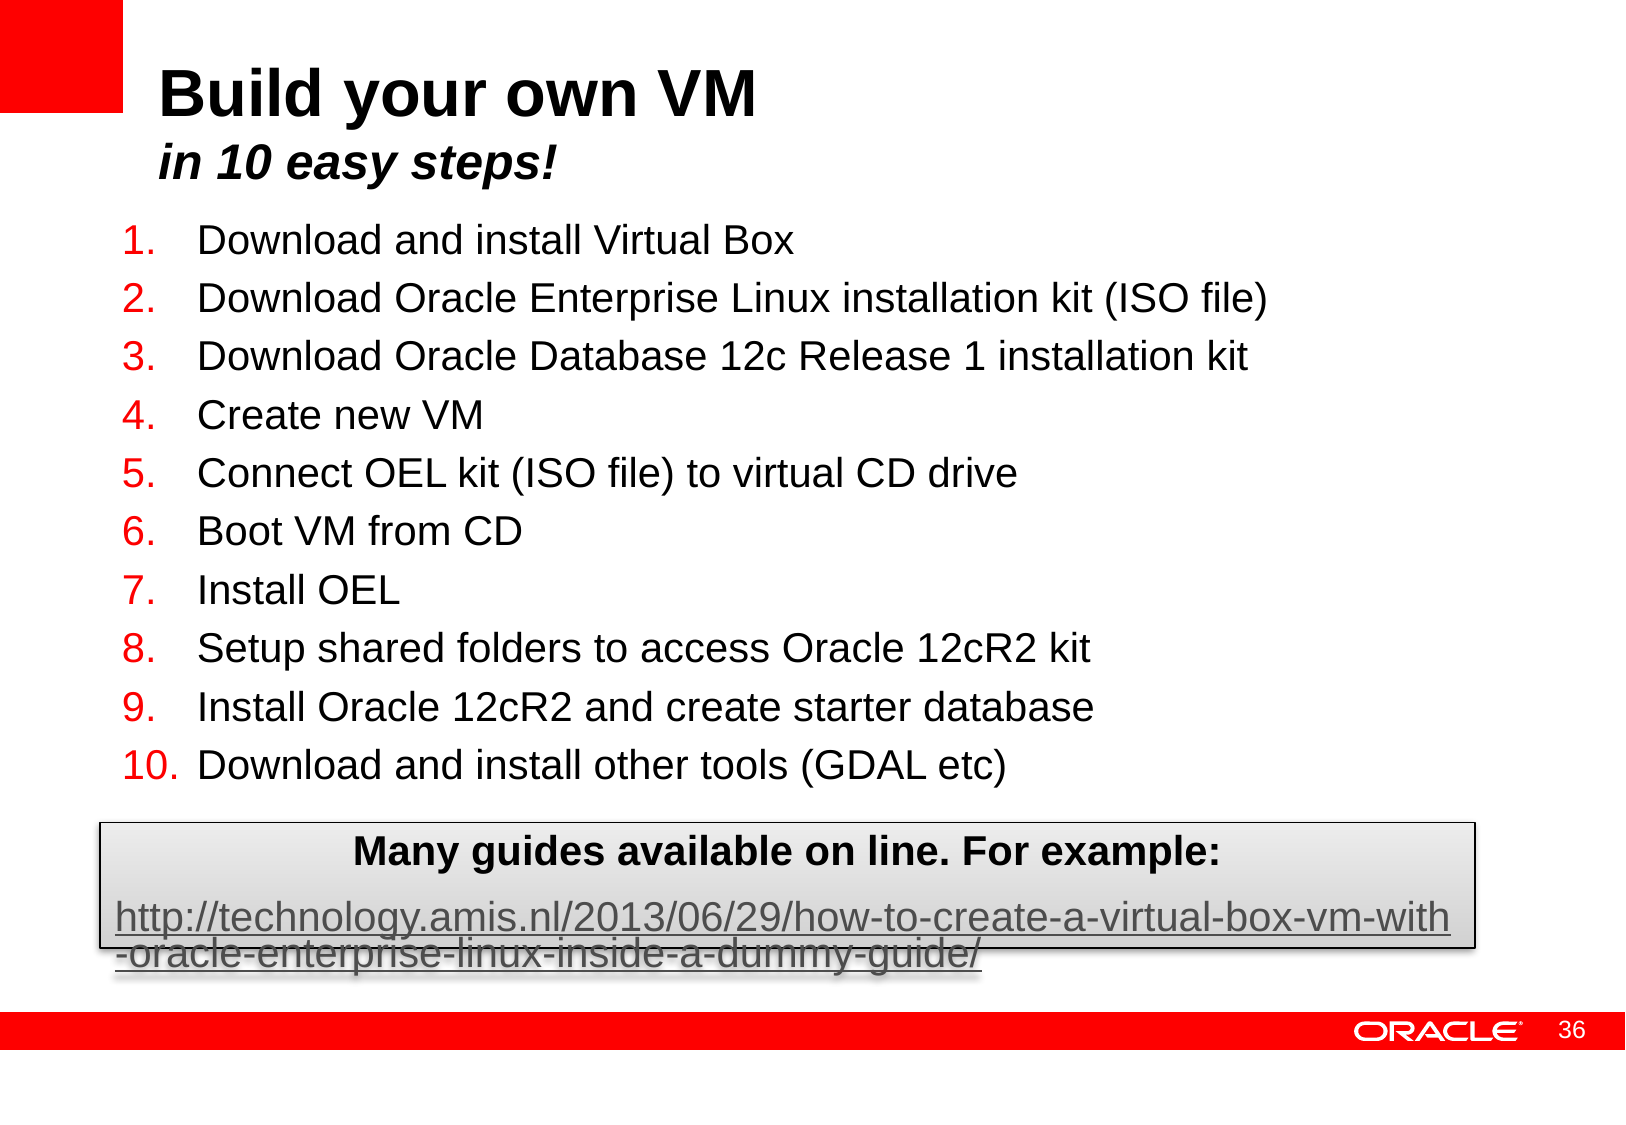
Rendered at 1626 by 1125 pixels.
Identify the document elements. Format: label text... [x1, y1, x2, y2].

text_box Many guides available on line. For example: http://technology.amis.nl/2013/06/29/how-to-create-a-virtual-box-vm-with-oracle-enterprise-linux-inside-a-dummy-guide/ [99, 822, 1476, 949]
list Download and install Virtual Box Download Oracle Enterprise Linux installation kit (ISO file) Download Oracle Database 12c Release 1 installation kit Create new VM Connect OEL kit (ISO file) to virtual CD drive Boot VM from CD Install OEL Setup shared folders to access Oracle 12cR2 kit Install Oracle 12cR2 and create starter database Download and install other tools (GDAL etc) [121, 212, 1462, 820]
title Build your own VM in 10 easy steps! [157, 49, 1506, 205]
picture [0, 0, 123, 113]
picture [0, 1012, 1625, 1050]
